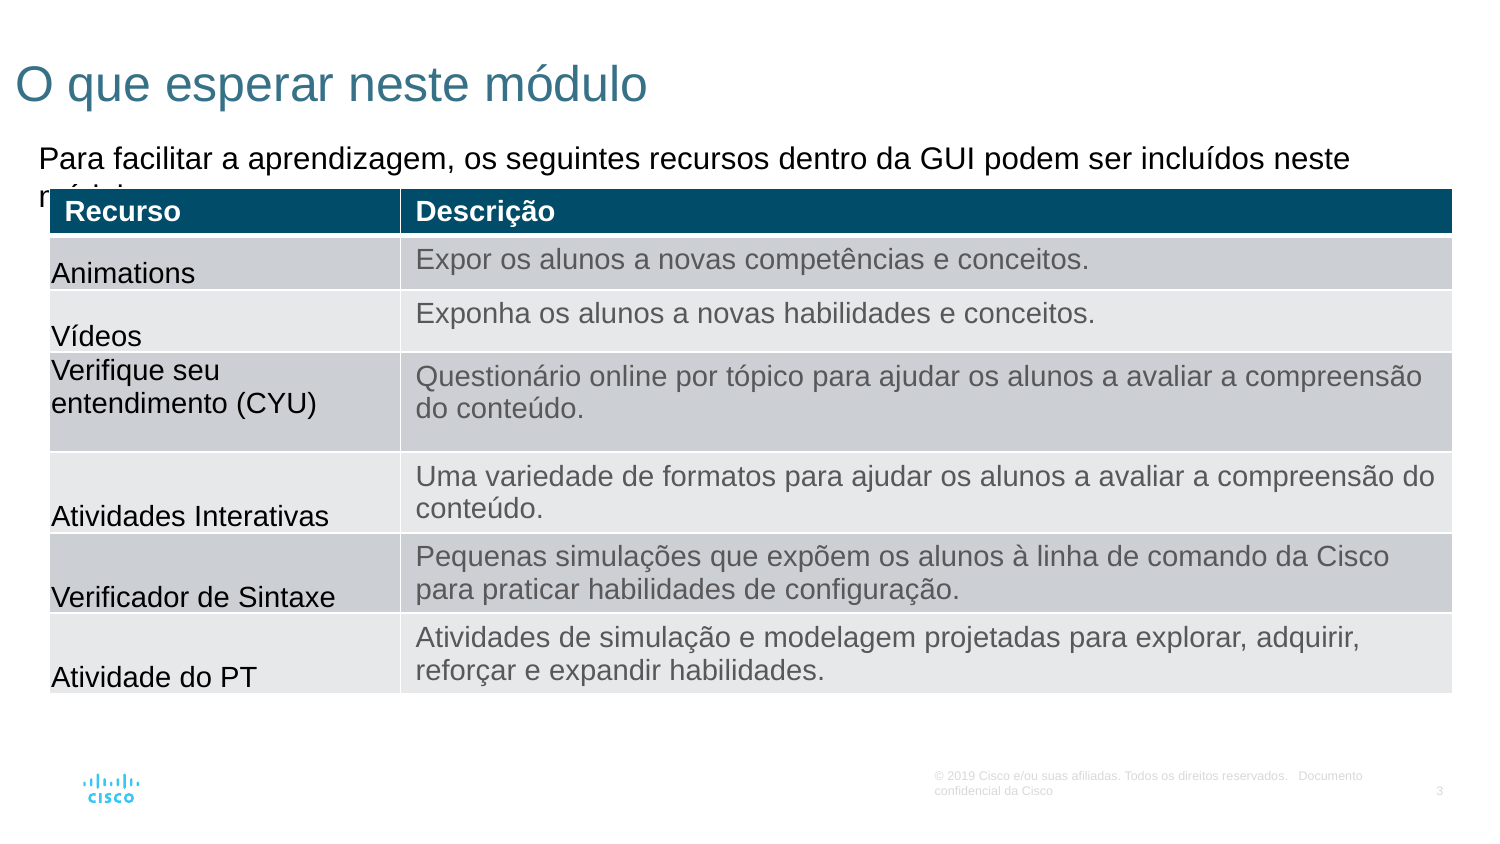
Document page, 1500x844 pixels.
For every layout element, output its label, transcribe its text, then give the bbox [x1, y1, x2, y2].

title O que esperar neste módulo [0, 31, 1500, 132]
table_cell Animations [50, 238, 400, 289]
table_cell Verifique seu entendimento (CYU) [50, 353, 400, 451]
table_cell Pequenas simulações que expõem os alunos à linha de comando da Cisco para praticar habilidades de configuração. [401, 534, 1452, 612]
table_cell Exponha os alunos a novas habilidades e conceitos. [401, 291, 1452, 351]
table_cell Vídeos [50, 291, 400, 351]
list Para facilitar a aprendizagem, os seguintes recursos dentro da GUI podem ser incluídos neste módulo: [23, 132, 1476, 188]
table_header Descrição [401, 189, 1452, 233]
table_cell Atividades Interativas [50, 453, 400, 532]
table_cell Questionário online por tópico para ajudar os alunos a avaliar a compreensão do conteúdo. [401, 353, 1452, 451]
table_cell Expor os alunos a novas competências e conceitos. [401, 238, 1452, 289]
table_cell Verificador de Sintaxe [50, 534, 400, 612]
table_cell Atividades de simulação e modelagem projetadas para explorar, adquirir, reforçar e expandir habilidades. [401, 614, 1452, 693]
table_header Recurso [50, 189, 400, 233]
table_cell Uma variedade de formatos para ajudar os alunos a avaliar a compreensão do conteúdo. [401, 453, 1452, 532]
table_cell Atividade do PT [50, 614, 400, 693]
